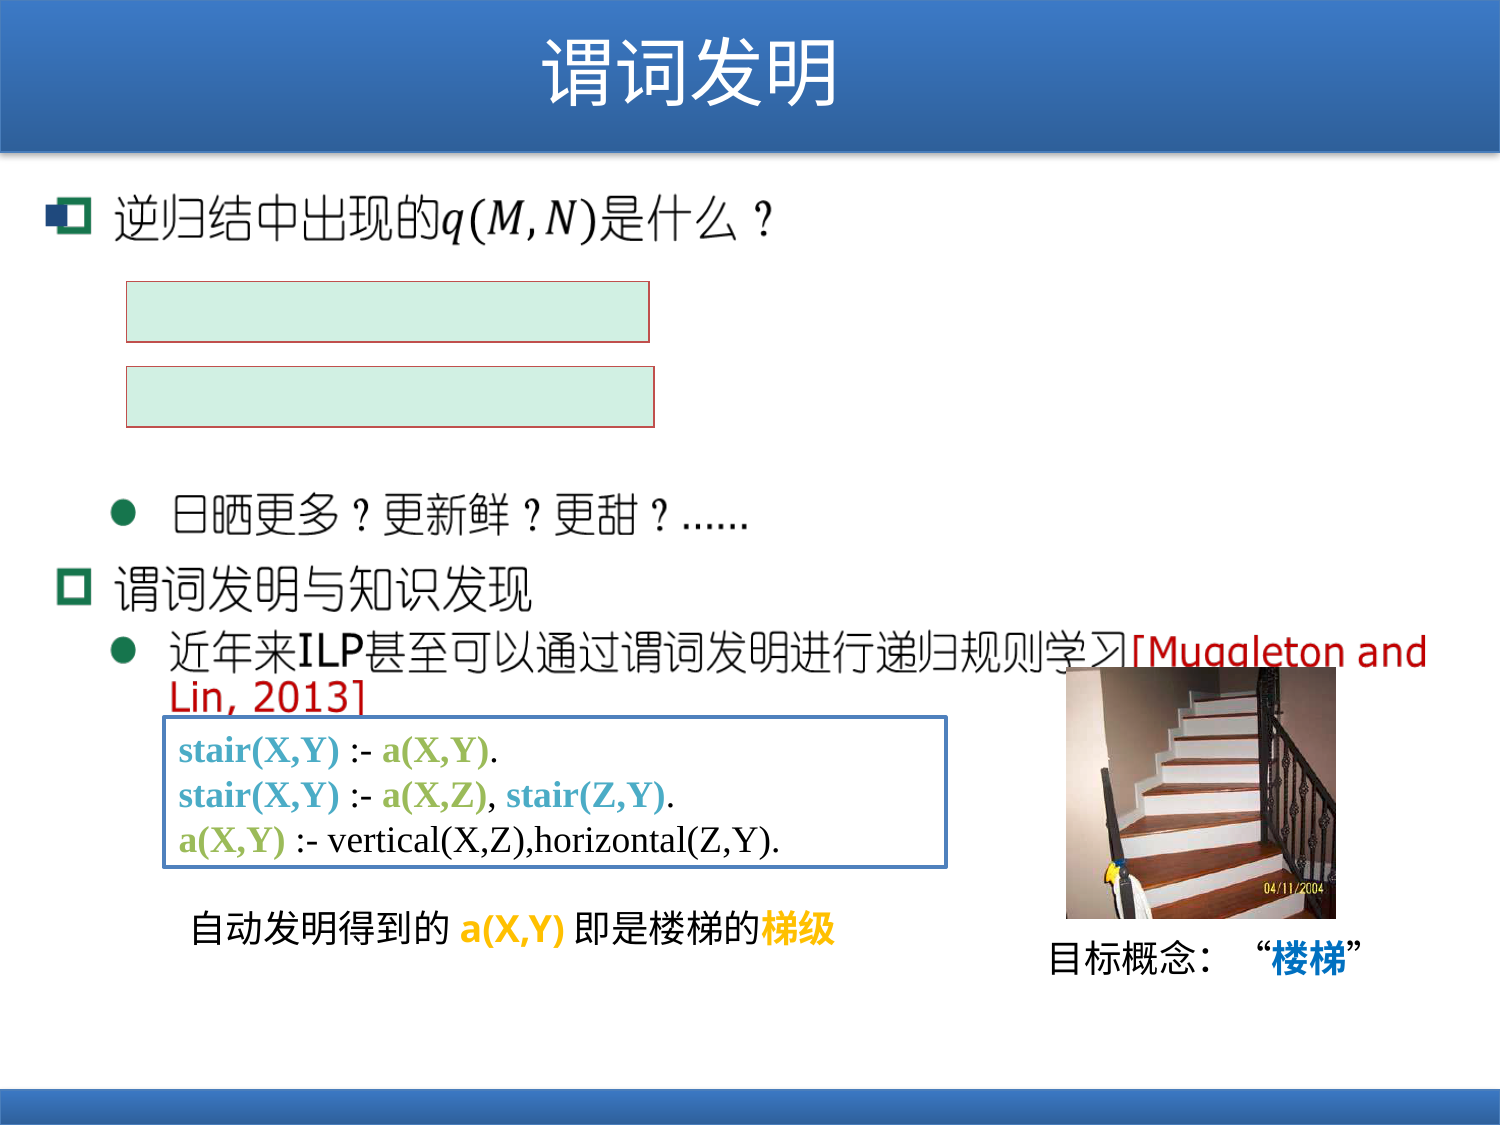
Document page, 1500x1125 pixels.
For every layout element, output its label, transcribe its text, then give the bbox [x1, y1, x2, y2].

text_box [126, 366, 654, 427]
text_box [163, 717, 946, 959]
title 谓词发明 [42, 7, 1337, 135]
list [27, 165, 1477, 1072]
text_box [127, 281, 649, 342]
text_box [1029, 667, 1402, 990]
